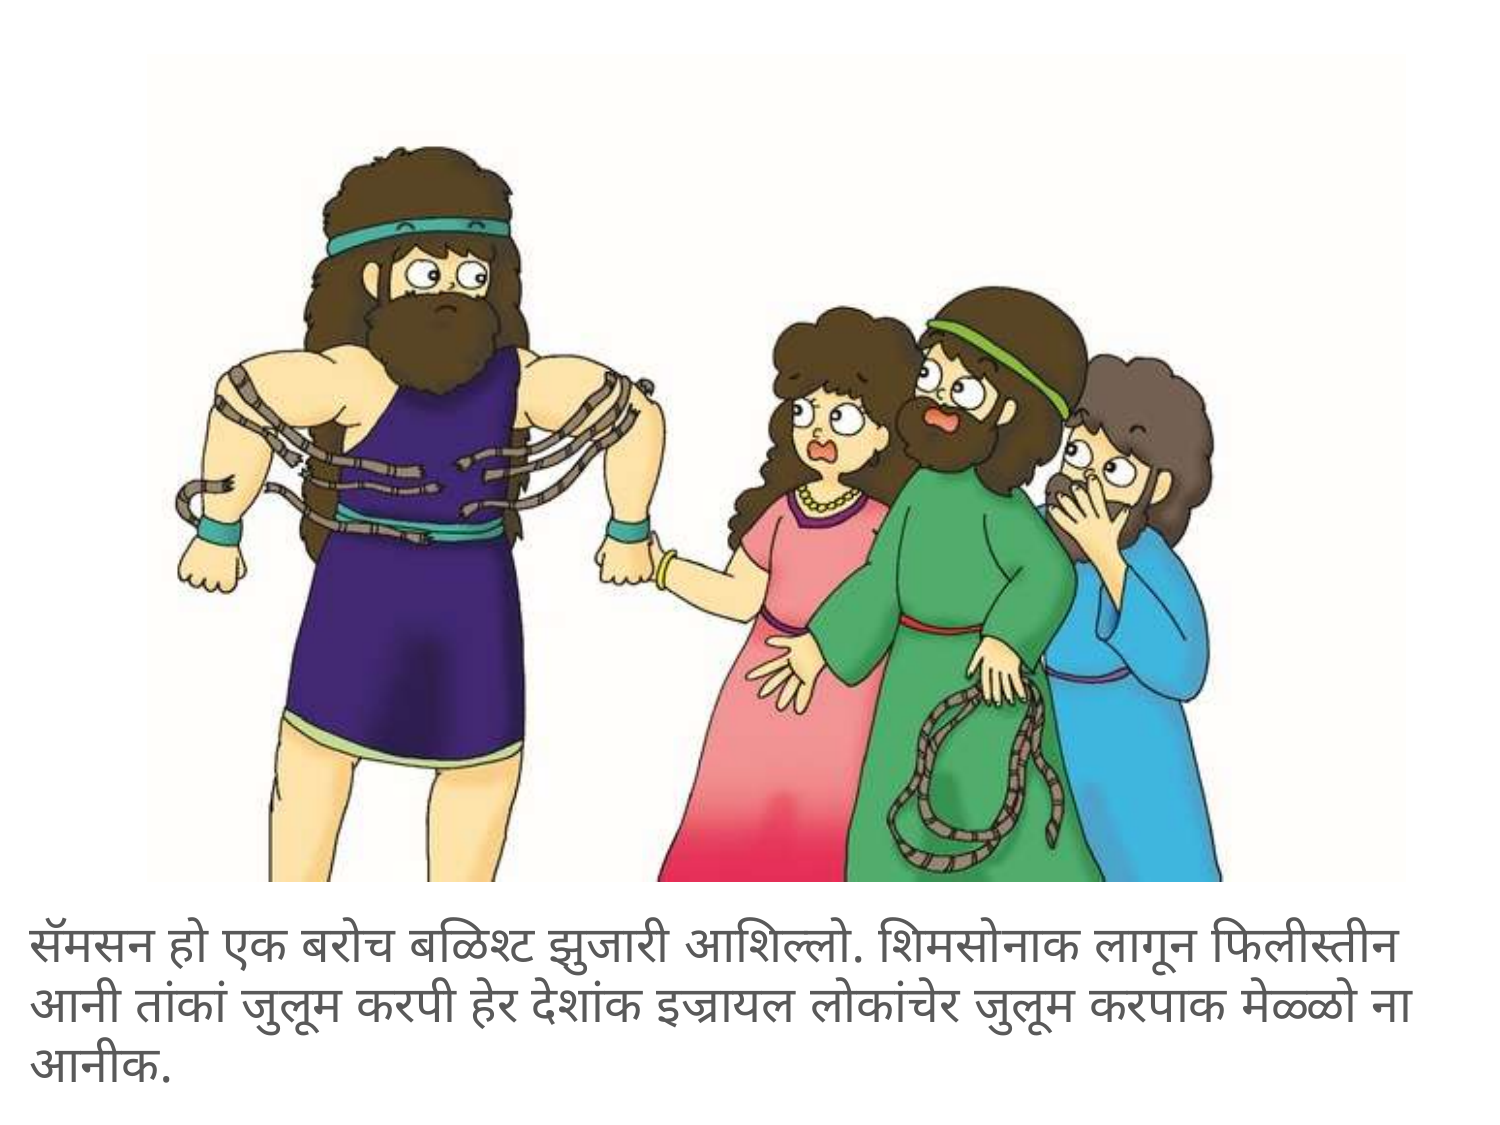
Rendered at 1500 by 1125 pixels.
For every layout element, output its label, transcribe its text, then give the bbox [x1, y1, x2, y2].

picture [147, 54, 1406, 882]
text_box सॅमसन हो एक बरोच बळिश्ट झुजारी आशिल्लो. शिमसोनाक लागून फिलीस्तीन आनी तांकां जुलूम करपी हेर देशांक इज्रायल लोकांचेर जुलूम करपाक मेळ्ळो ना आनीक. [14, 905, 1486, 1100]
